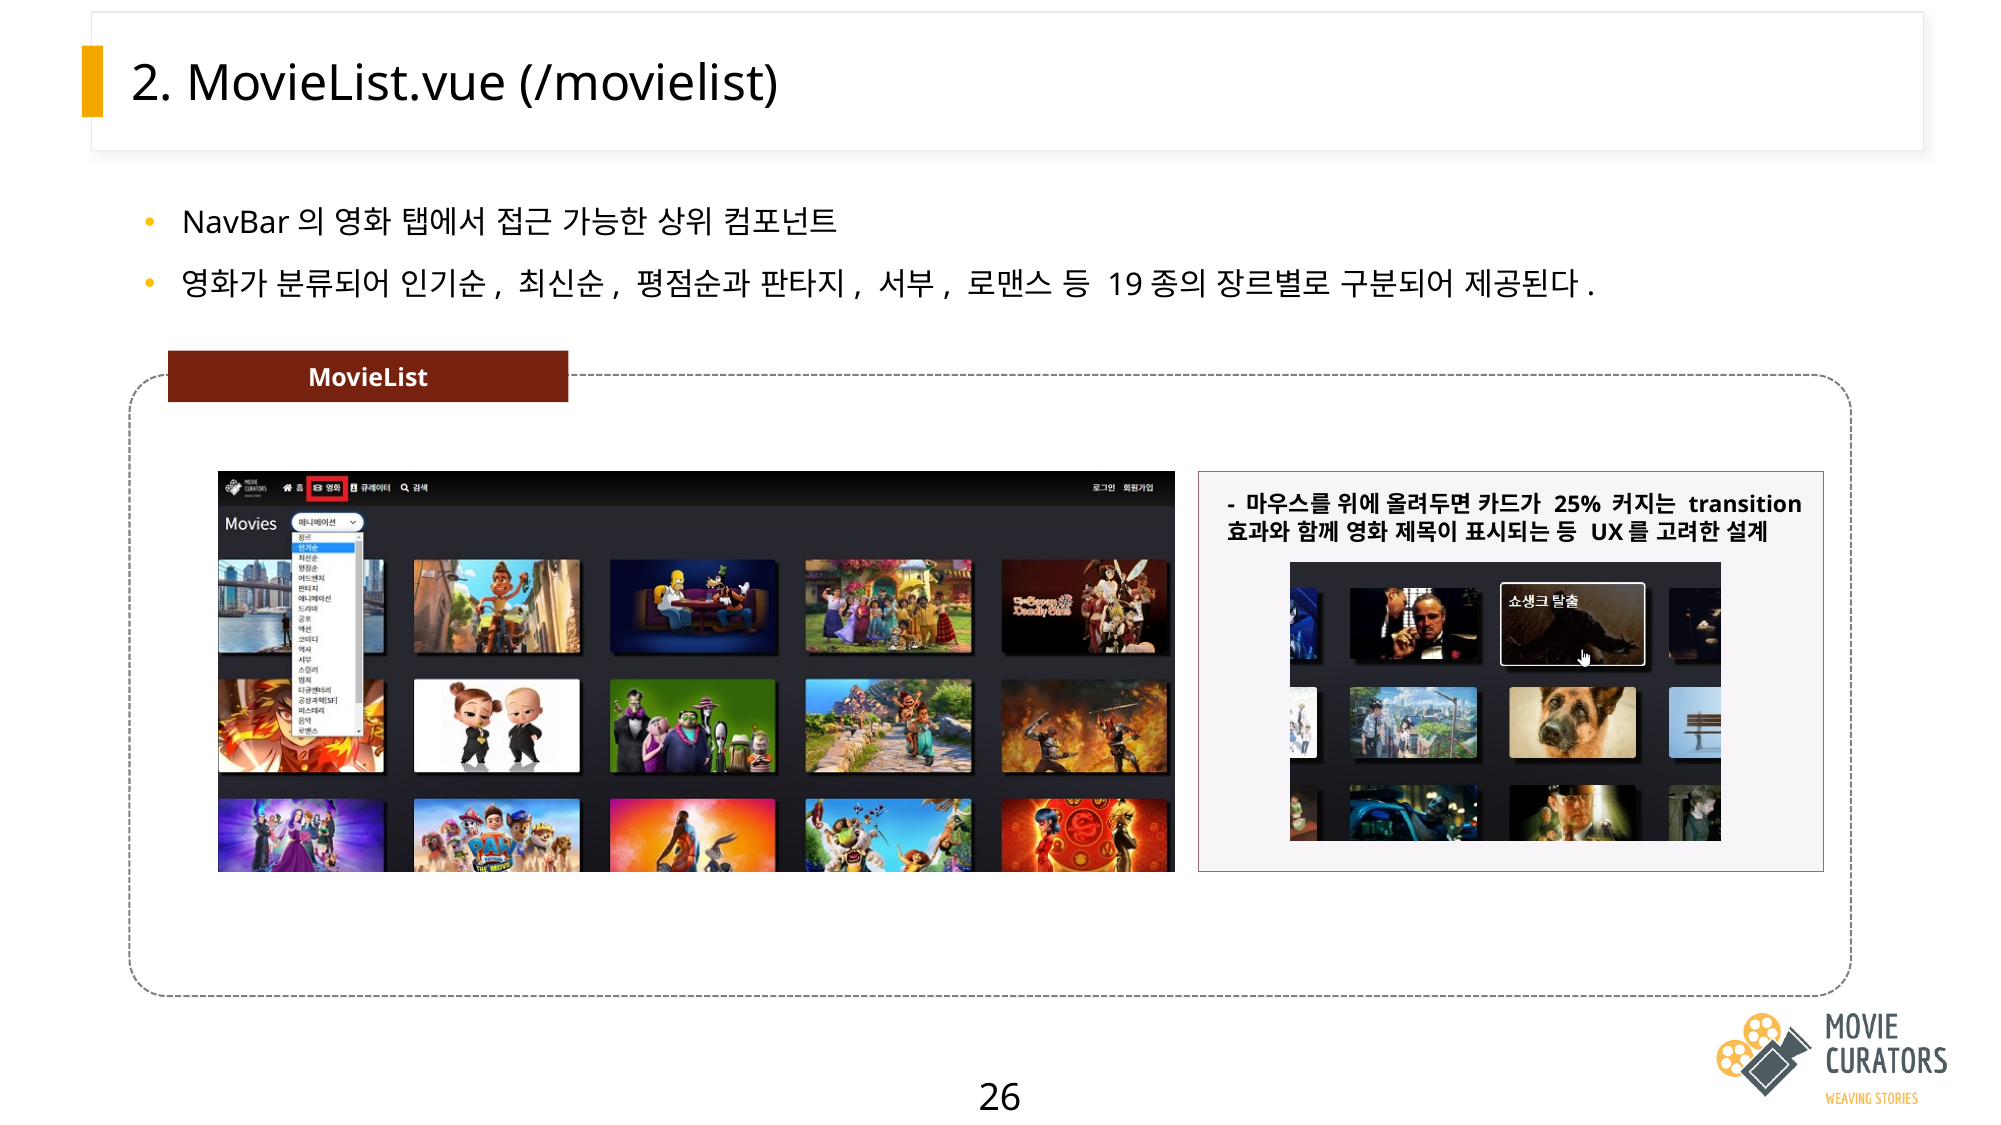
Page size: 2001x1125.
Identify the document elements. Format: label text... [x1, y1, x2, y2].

title 2. MovieList.vue (/movielist) [116, 24, 1785, 145]
picture [1290, 562, 1721, 841]
text_box - 마우스를 위에 올려두면 카드가 25% 커지는 transition 효과와 함께 영화 제목이 표시되는 등 UX를 고려한 설계 [1227, 482, 1838, 580]
picture [1712, 1002, 1953, 1113]
picture [218, 471, 1175, 872]
text_box [128, 373, 1852, 998]
slide_number 26 [945, 1066, 1055, 1125]
text_box NavBar의 영화 탭에서 접근 가능한 상위 컴포넌트 영화가 분류되어 인기순, 최신순, 평점순과 판타지, 서부, 로맨스 등 19종의 장르별로 구분되어 제공된다. [129, 191, 1797, 401]
text_box MovieList [167, 350, 569, 403]
